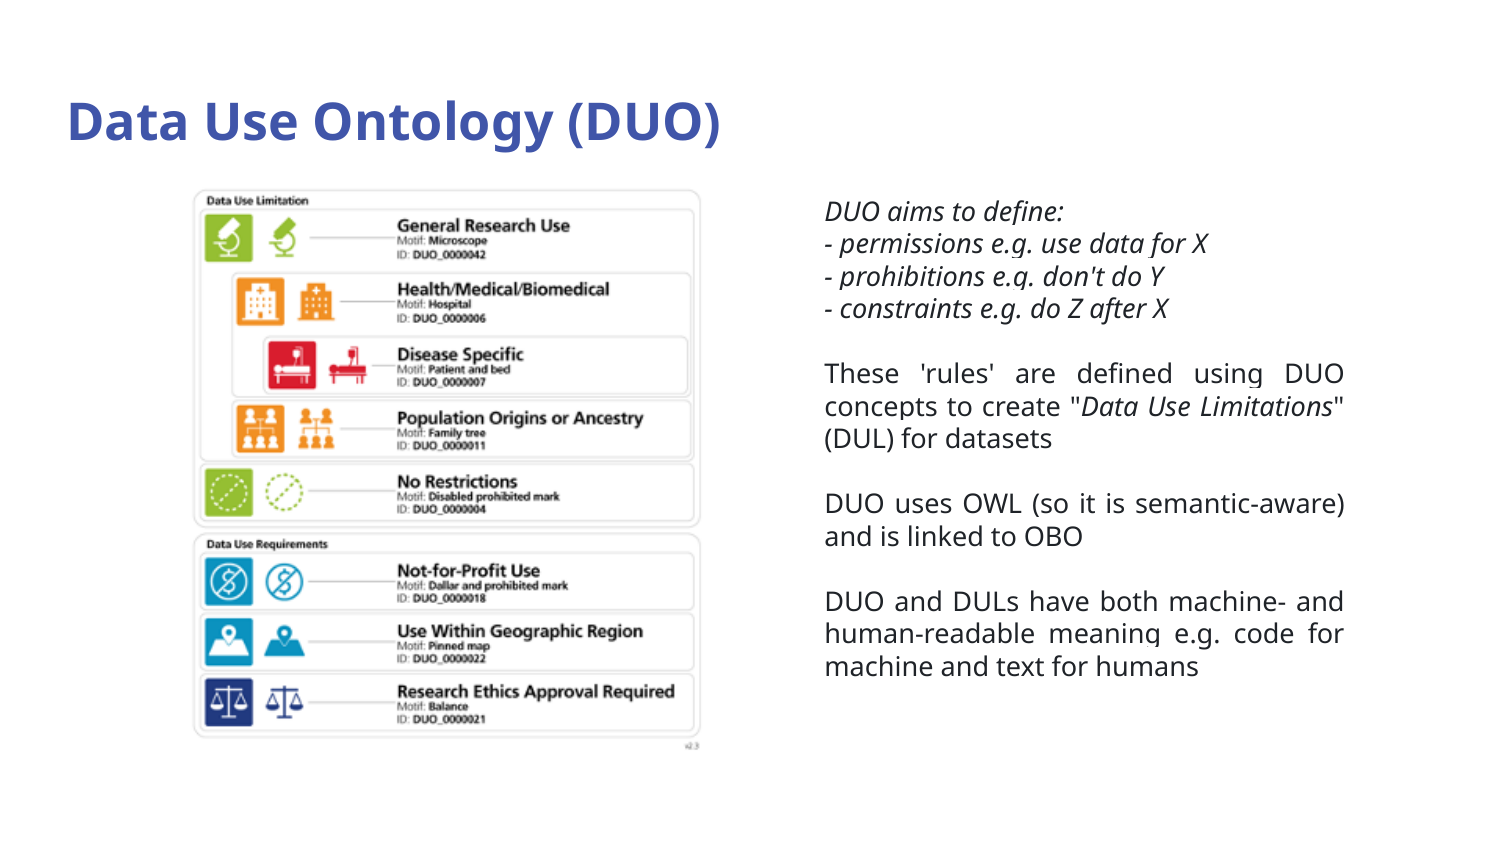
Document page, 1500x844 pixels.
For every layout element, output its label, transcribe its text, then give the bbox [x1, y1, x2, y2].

title Data Use Ontology (DUO) [51, 72, 1449, 167]
picture [183, 179, 709, 761]
text_box DUO aims to define: - permissions e.g. use data for X - prohibitions e.g. don't do Y - constraints e.g. do Z after X These 'rules' are defined using DUO concepts to create "Data Use Limitations" (DUL) for datasets DUO uses OWL (so it is semantic-aware) and is linked to OBO DUO and DULs have both machine- and human-readable meaning e.g. code for machine and text for humans [809, 179, 1360, 697]
